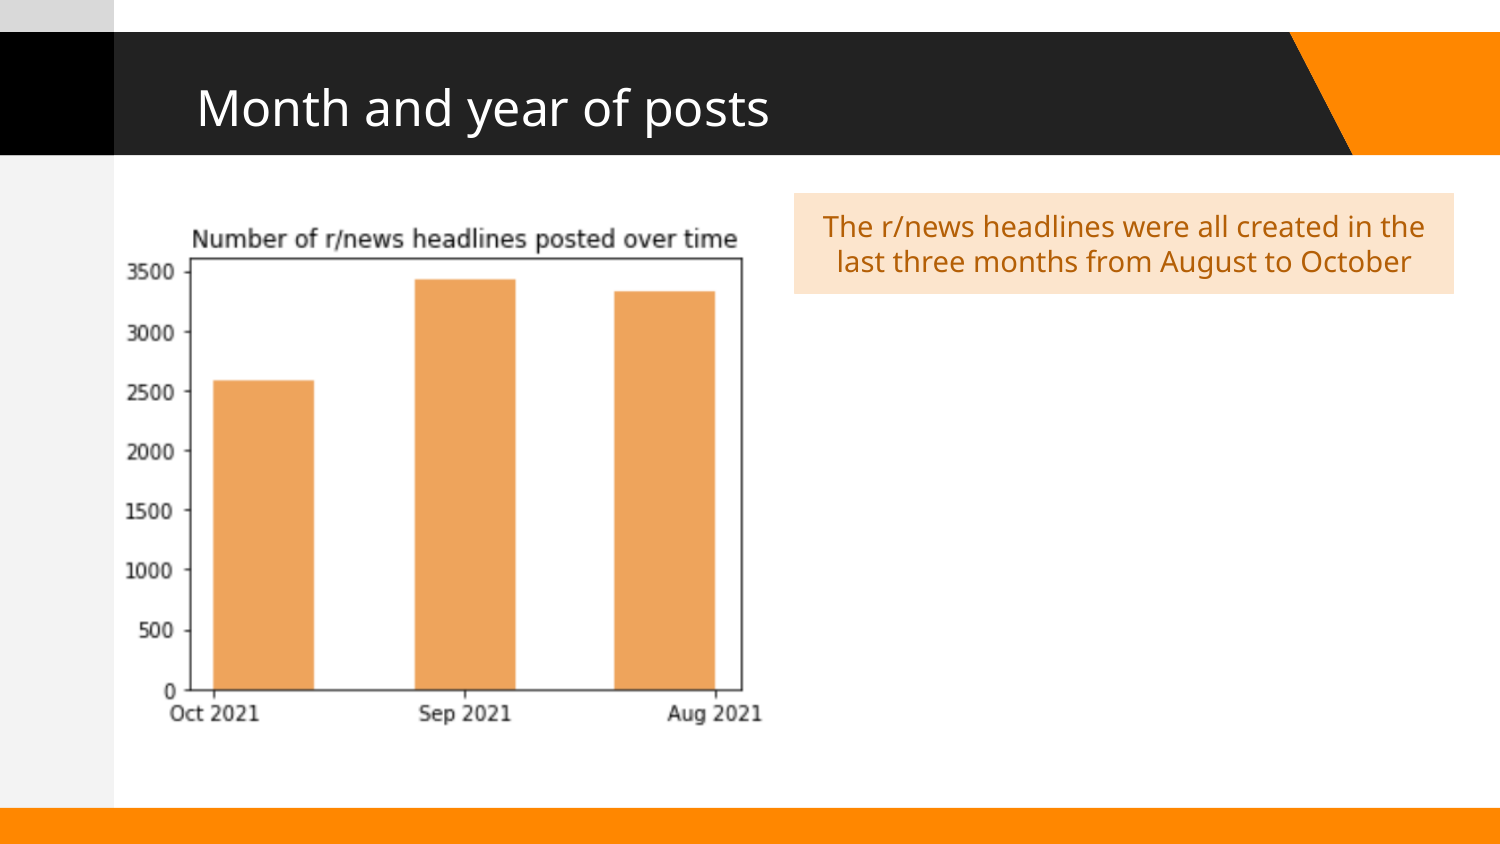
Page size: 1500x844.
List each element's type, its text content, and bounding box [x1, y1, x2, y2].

text_box The r/news headlines were all created in the last three months from August to October [795, 193, 1454, 294]
title Month and year of posts [181, 45, 1285, 169]
picture [114, 222, 774, 738]
